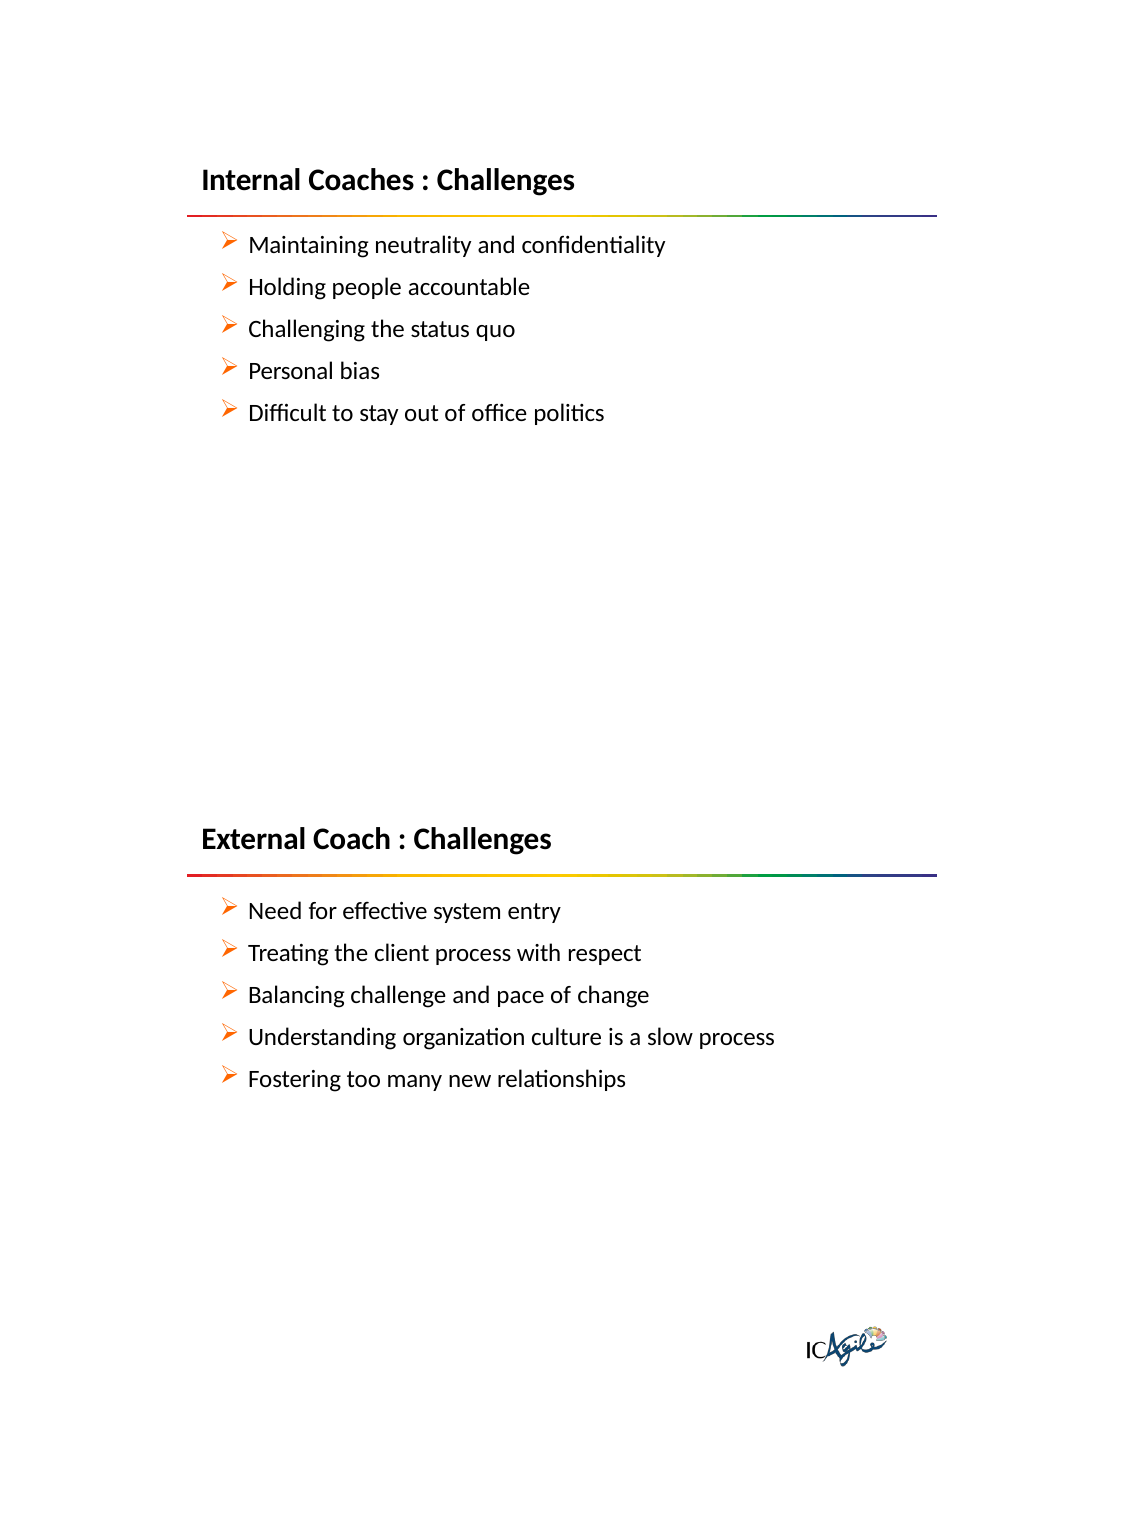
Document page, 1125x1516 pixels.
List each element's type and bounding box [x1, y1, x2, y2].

text_box [187, 158, 801, 427]
text_box [799, 1323, 893, 1369]
text_box [187, 818, 801, 1093]
